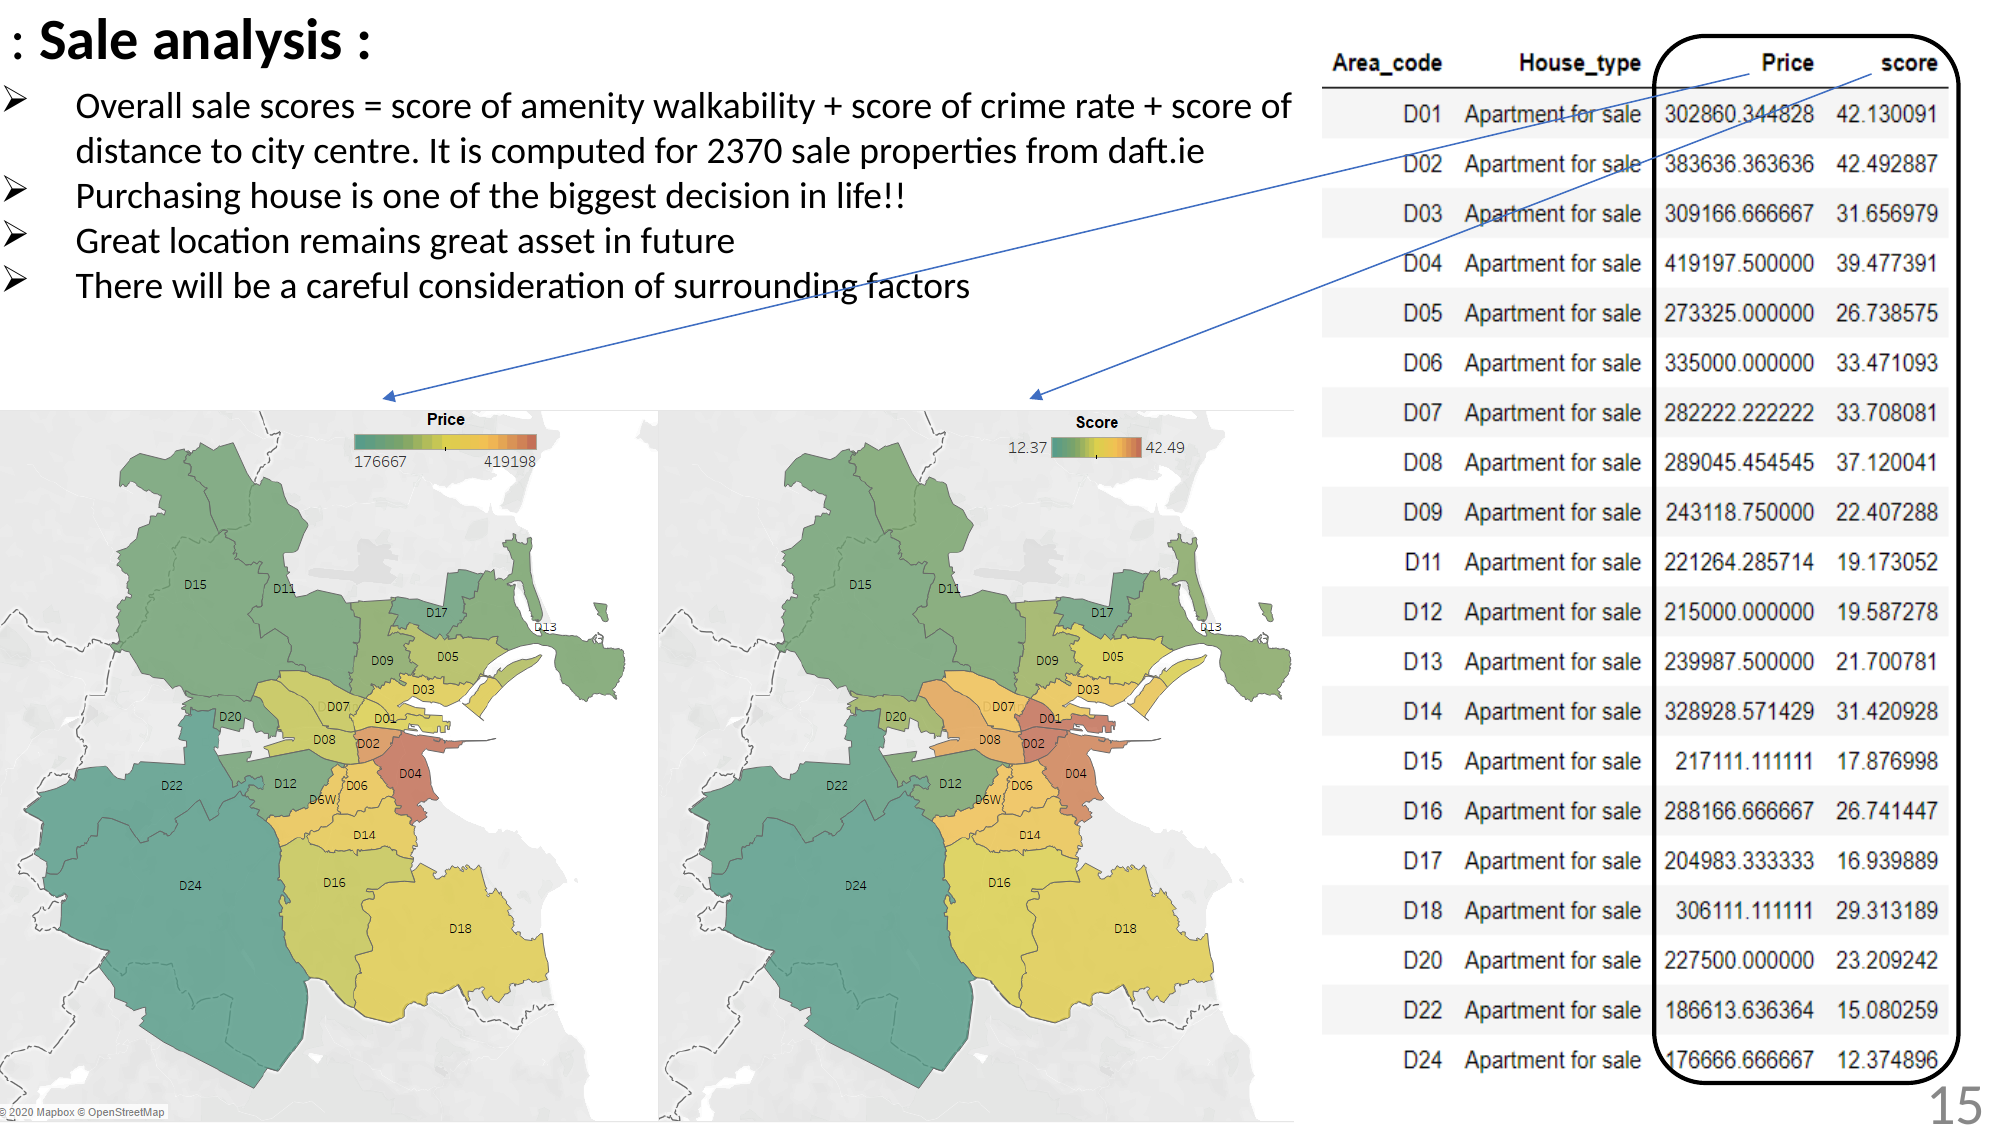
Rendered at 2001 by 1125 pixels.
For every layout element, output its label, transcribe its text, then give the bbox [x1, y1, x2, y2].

slide_number 15 [1550, 1070, 2000, 1125]
picture [1322, 23, 1970, 1084]
text_box : Sale analysis : [0, 0, 1420, 73]
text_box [382, 73, 1028, 400]
picture [0, 410, 1295, 1123]
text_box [1029, 73, 1872, 400]
text_box Overall sale scores = score of amenity walkability + score of crime rate + score of distance to city centre. It is computed for 2370 sale properties from daft.ie Purchasing house is one of the biggest decision in life!! Great location remains great asset in future There will be a careful consideration of surrounding factors [0, 73, 381, 314]
